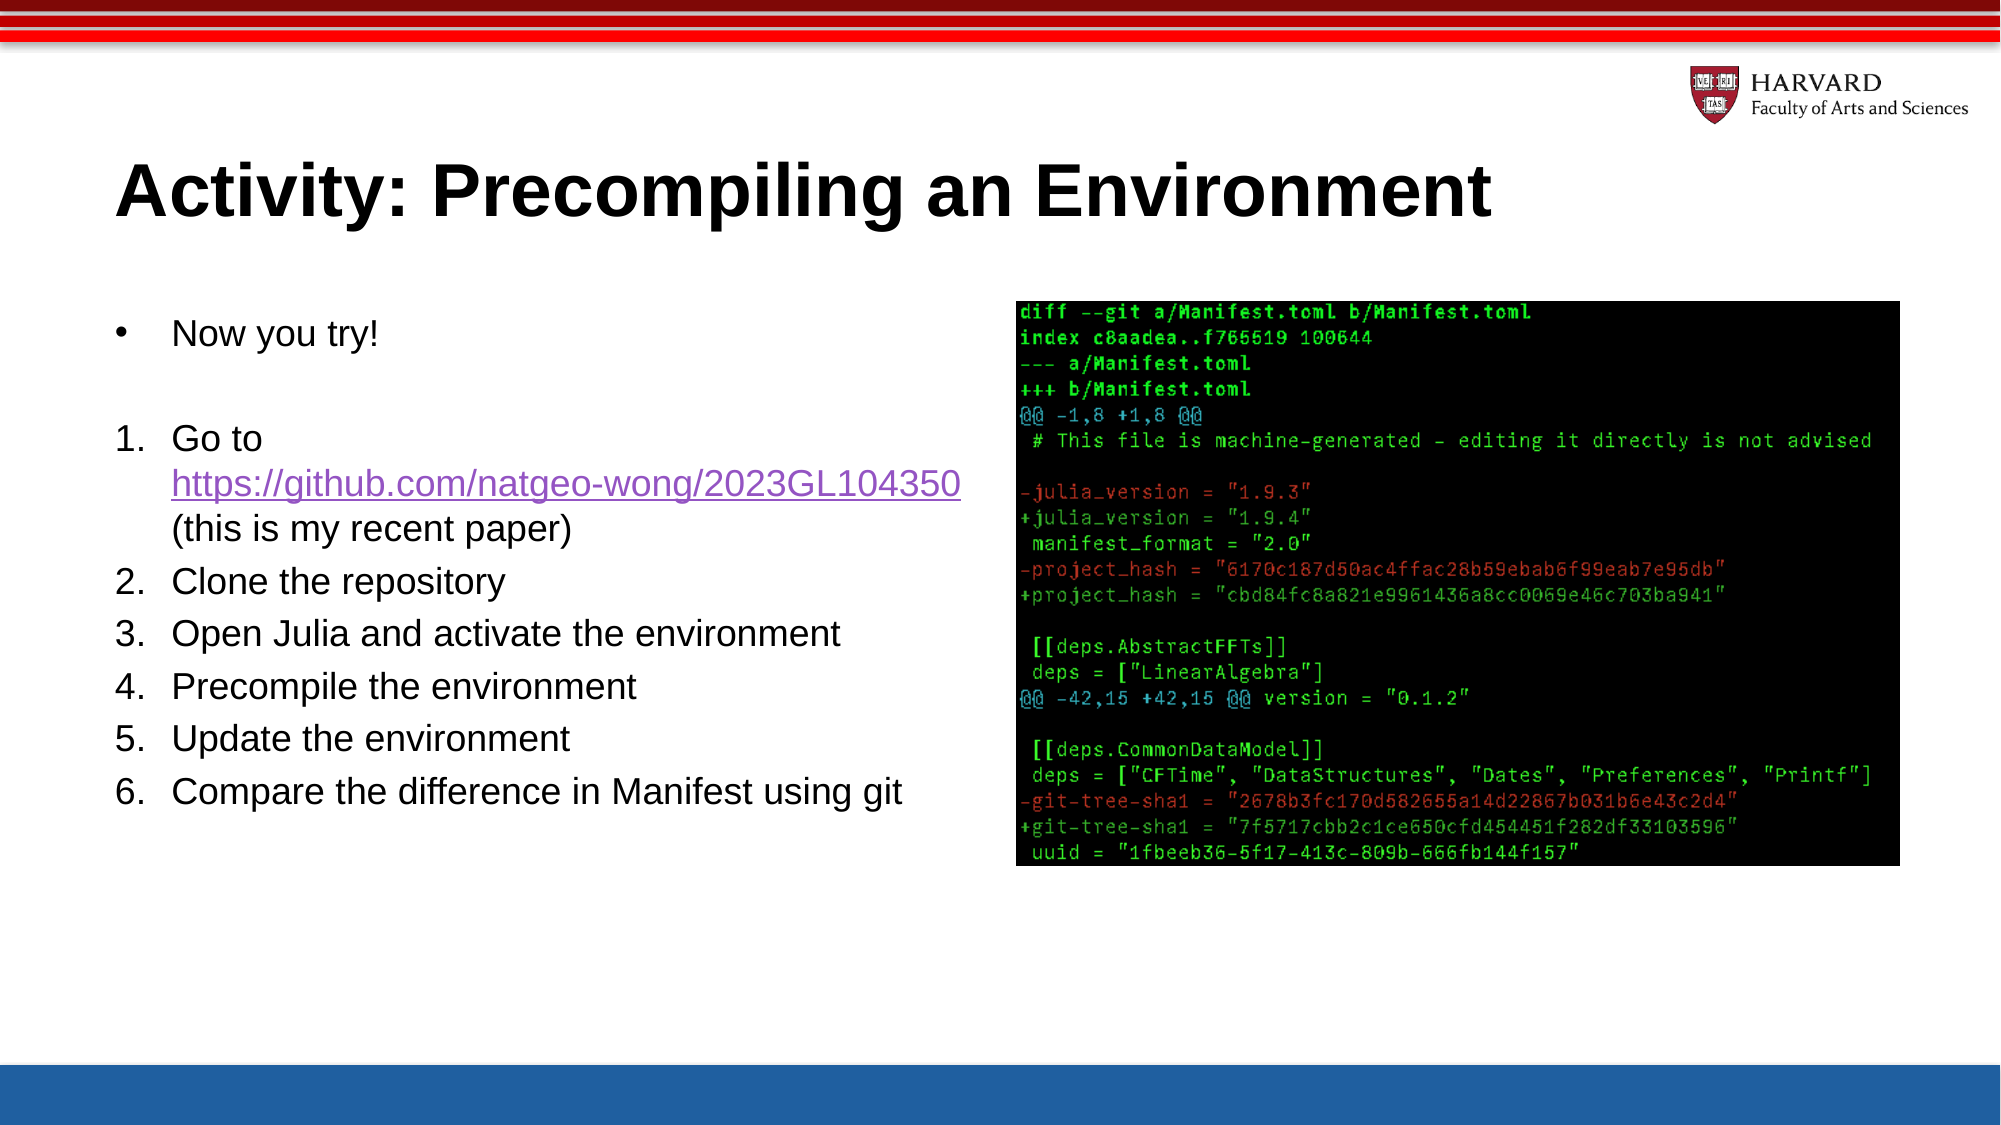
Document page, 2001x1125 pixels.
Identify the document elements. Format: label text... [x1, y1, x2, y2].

list Now you try! Go to https://github.com/natgeo-wong/2023GL104350 (this is my recent paper) Clone the repository Open Julia and activate the environment Precompile the environment Update the environment Compare the difference in Manifest using git [99, 301, 984, 933]
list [1016, 301, 1901, 867]
picture [1680, 57, 1979, 131]
title Activity: Precompiling an Environment [99, 92, 1900, 280]
